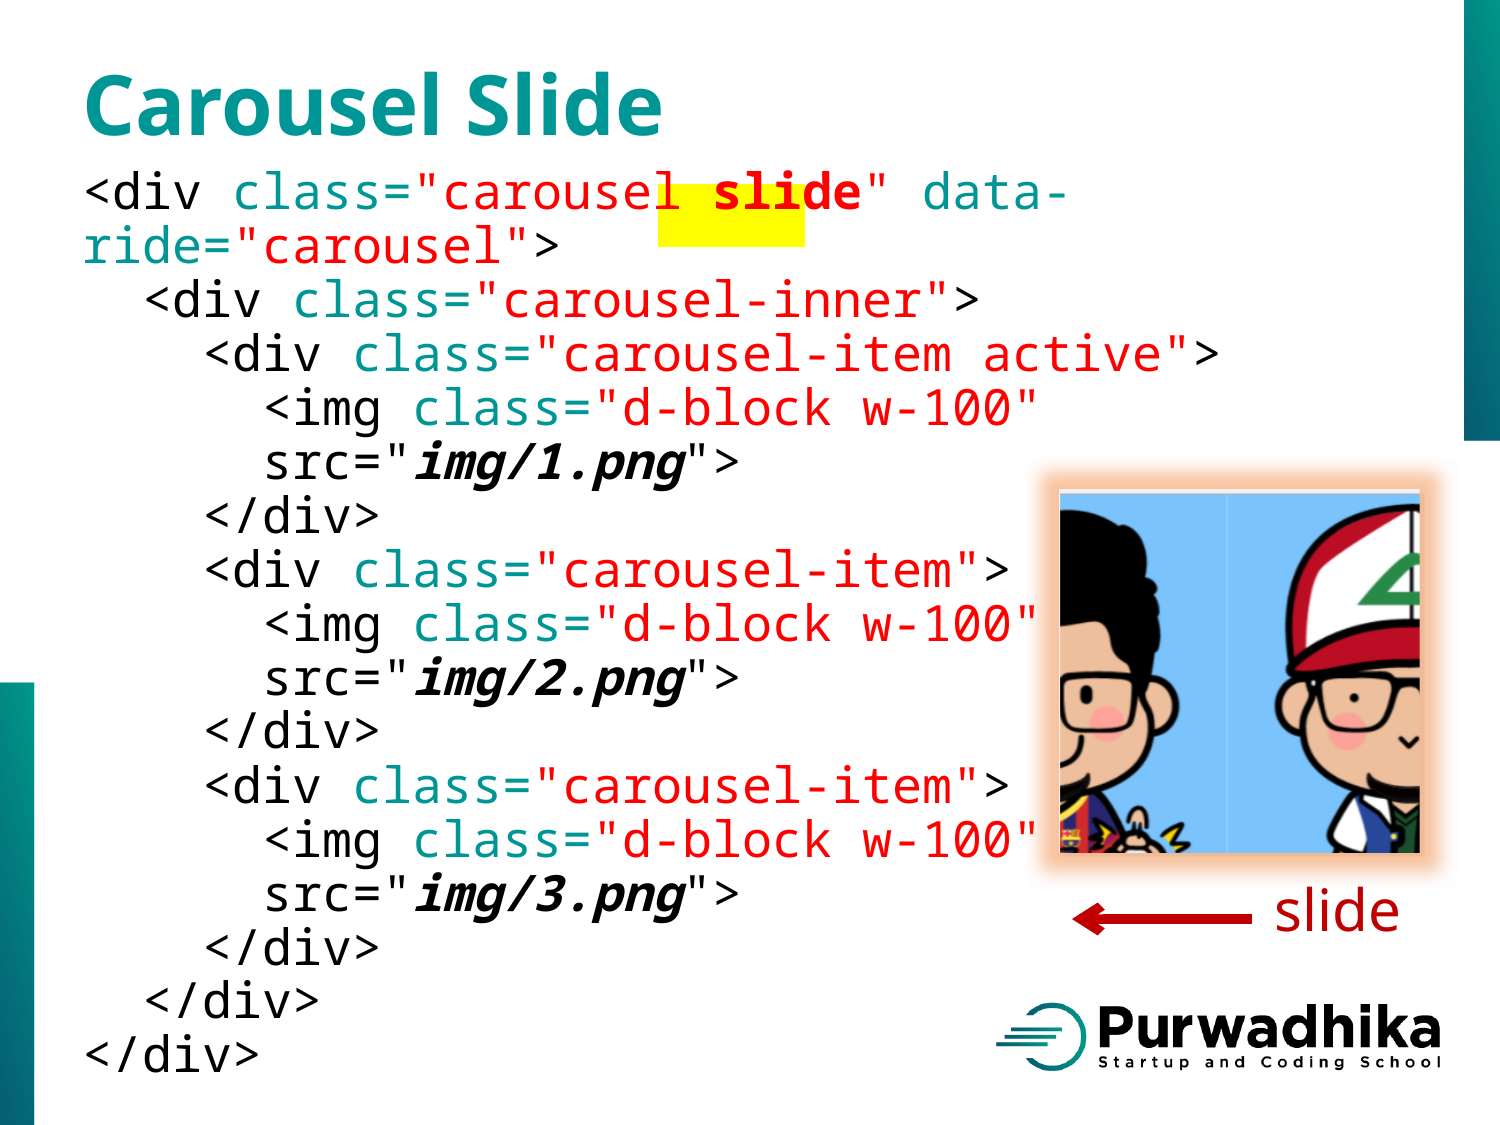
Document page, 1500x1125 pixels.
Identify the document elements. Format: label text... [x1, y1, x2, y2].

text_box slide [1260, 865, 1441, 951]
text_box Carousel Slide [67, 31, 817, 186]
text_box <div class="carousel slide" data-ride="carousel"> <div class="carousel-inner"> <div class="carousel-item active"> <img class="d-block w-100" src="img/1.png"> </div> <div class="carousel-item"> <img class="d-block w-100" src="img/2.png"> </div> <div class="carousel-item"> <img class="d-block w-100" src="img/3.png"> </div> </div> </div> [67, 265, 1468, 984]
picture [0, 0, 1500, 1125]
text_box [658, 186, 805, 247]
